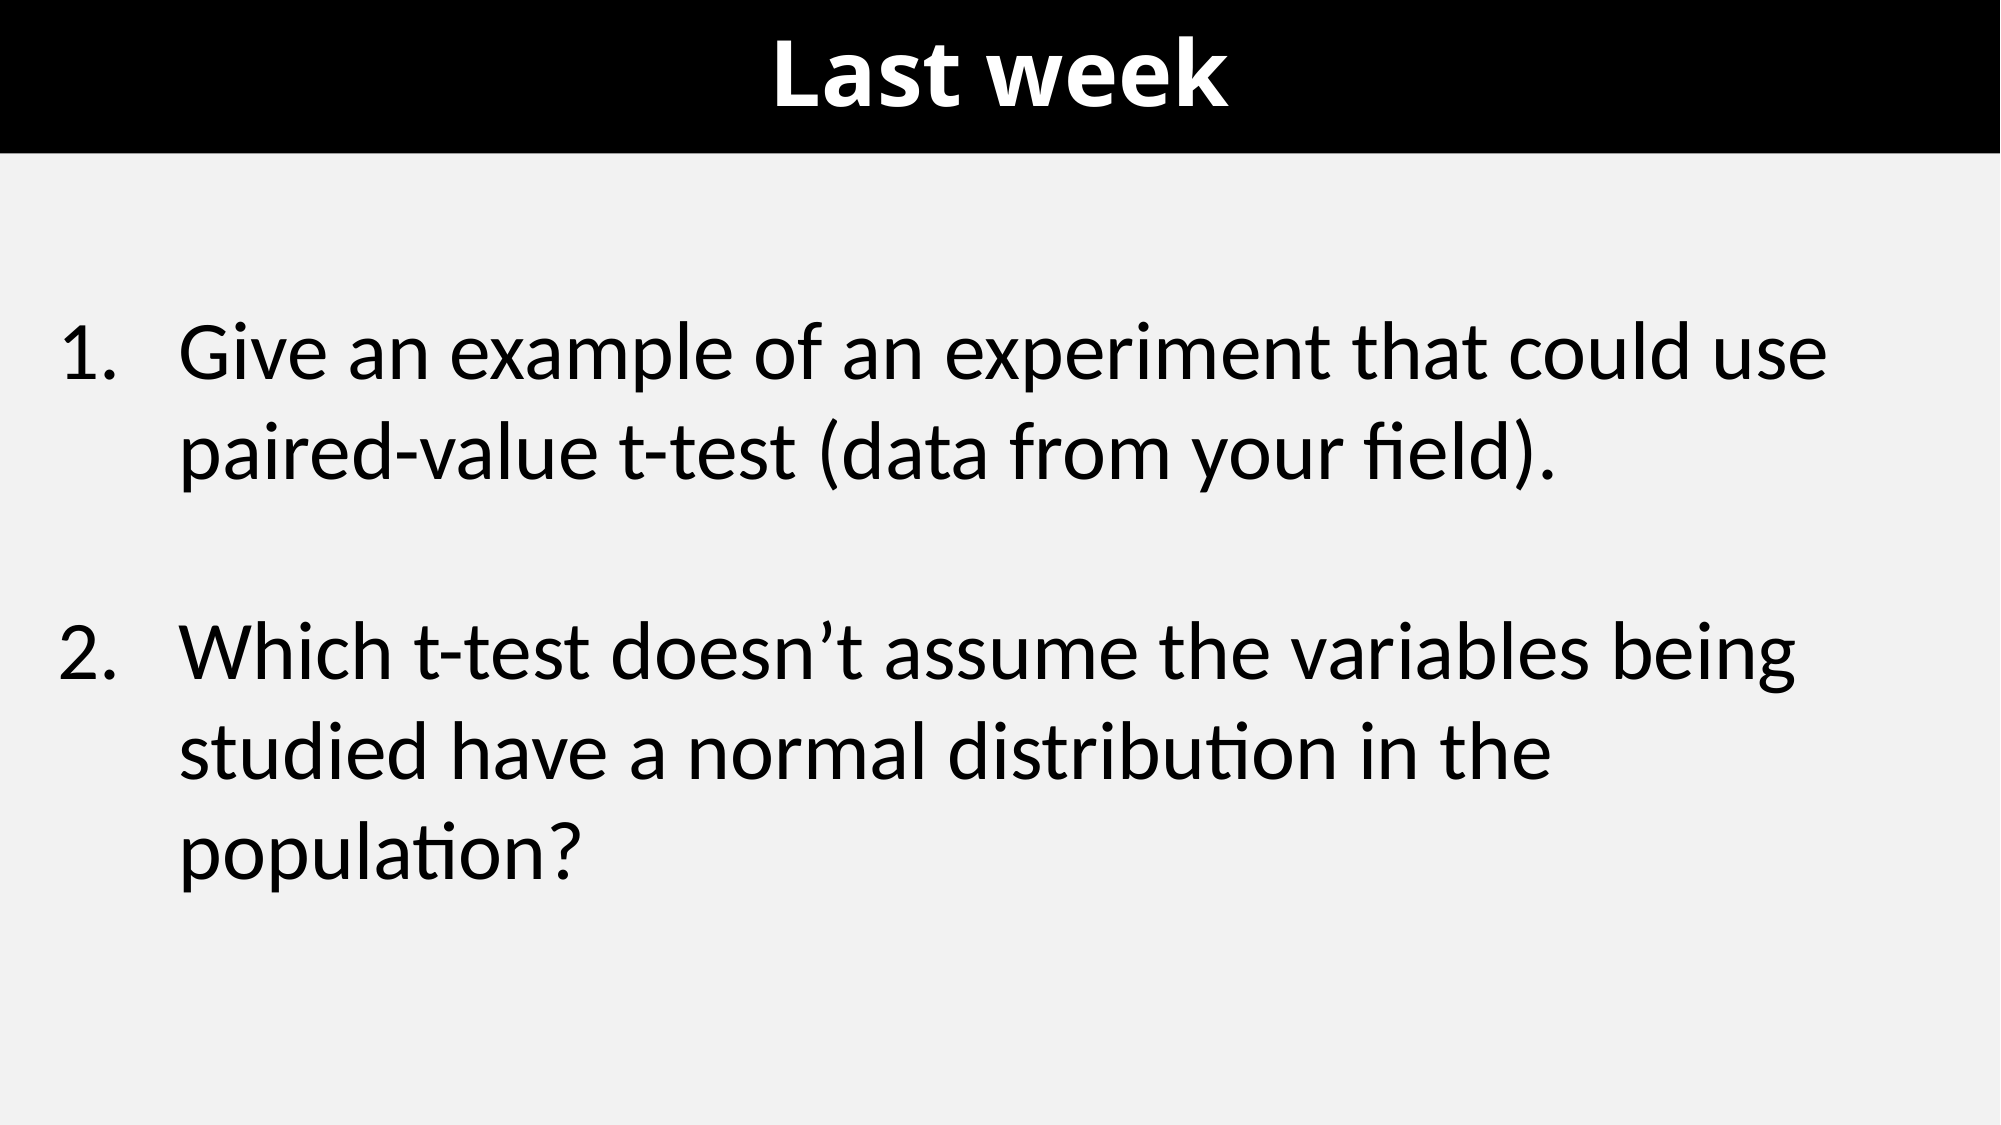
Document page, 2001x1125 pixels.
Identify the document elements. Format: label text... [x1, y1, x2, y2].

title Last week [0, 0, 2000, 154]
text_box Give an example of an experiment that could use paired-value t-test (data from your field). Which t-test doesn’t assume the variables being studied have a normal distribution in the population? [42, 289, 1950, 904]
